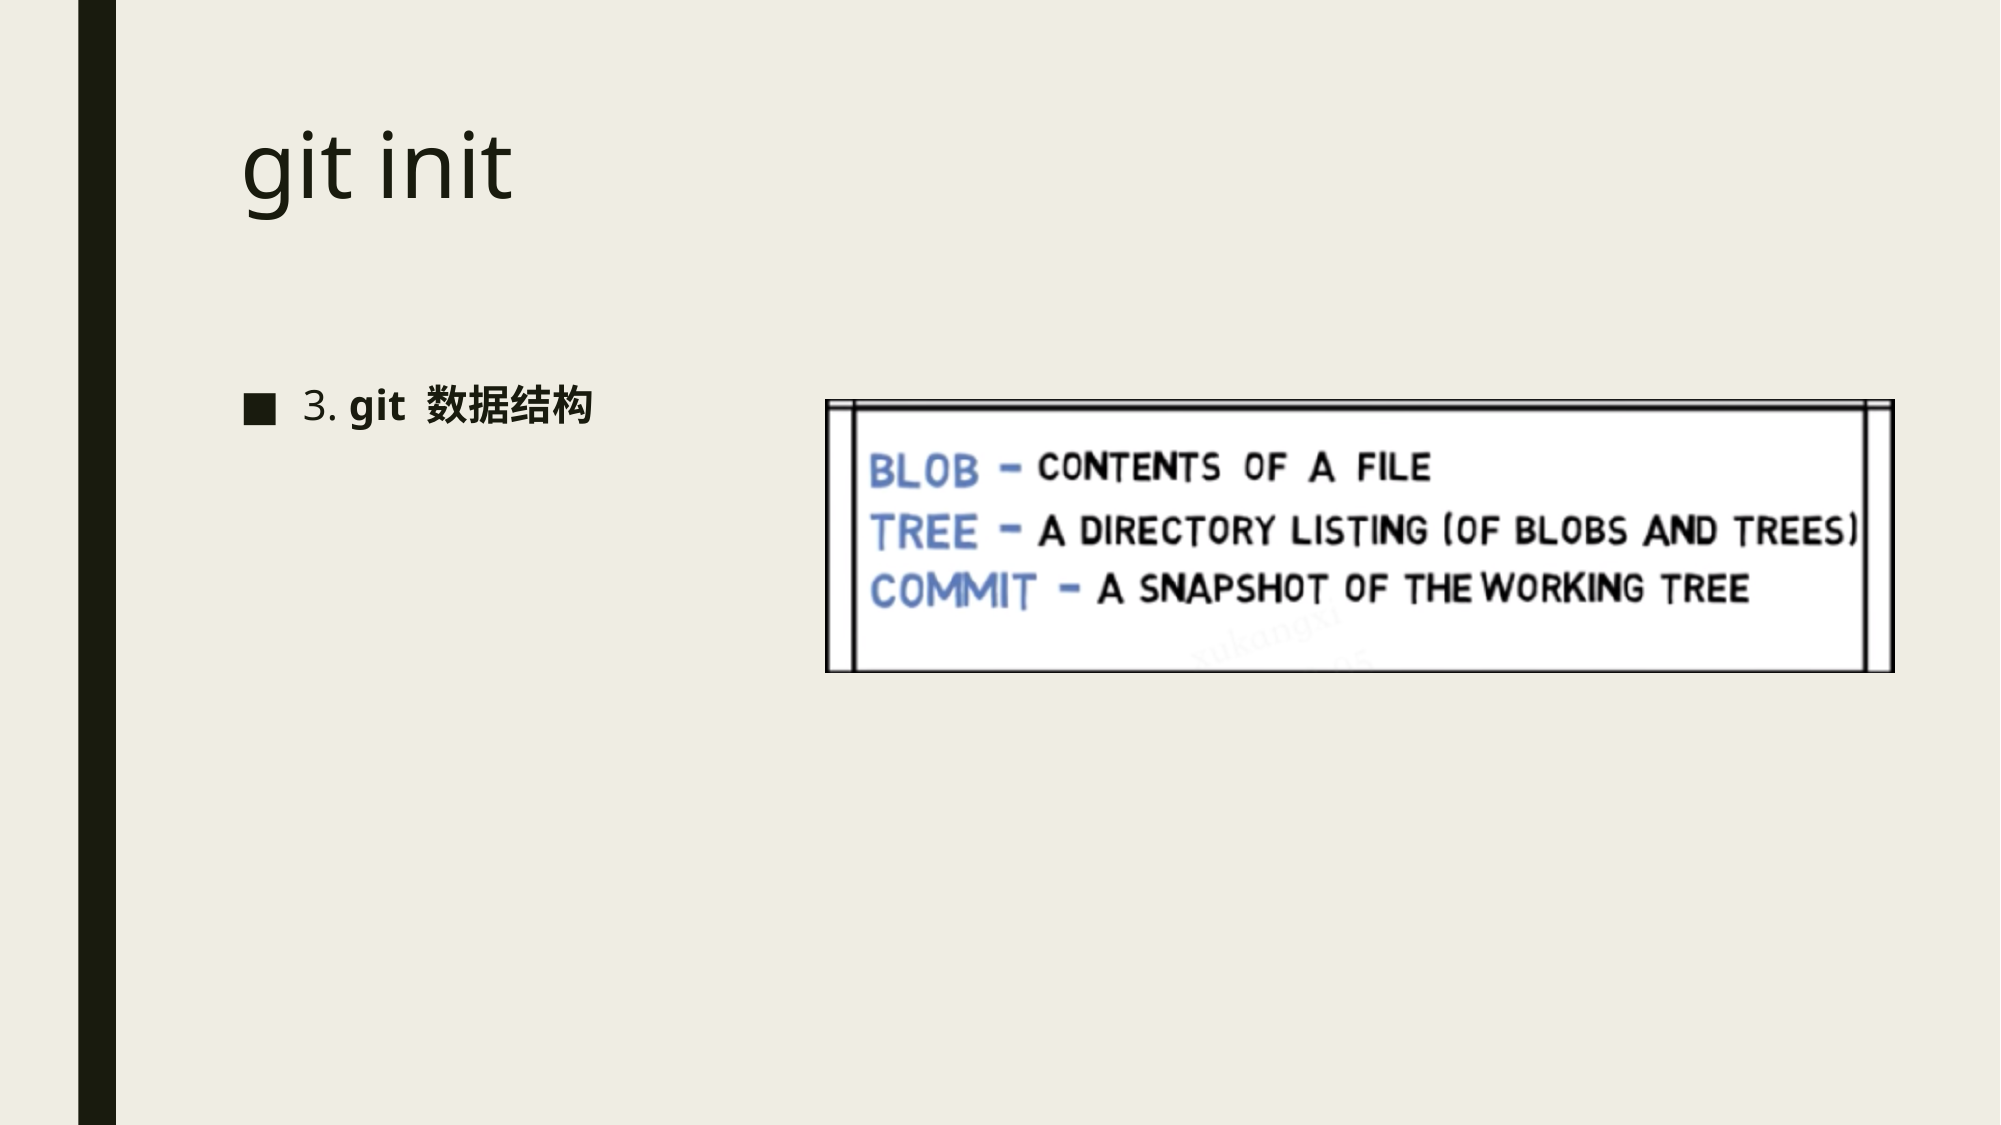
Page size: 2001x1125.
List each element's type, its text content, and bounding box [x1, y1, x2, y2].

title git init [225, 112, 764, 357]
picture [825, 399, 1895, 673]
list 3. git 数据结构 [225, 375, 764, 963]
